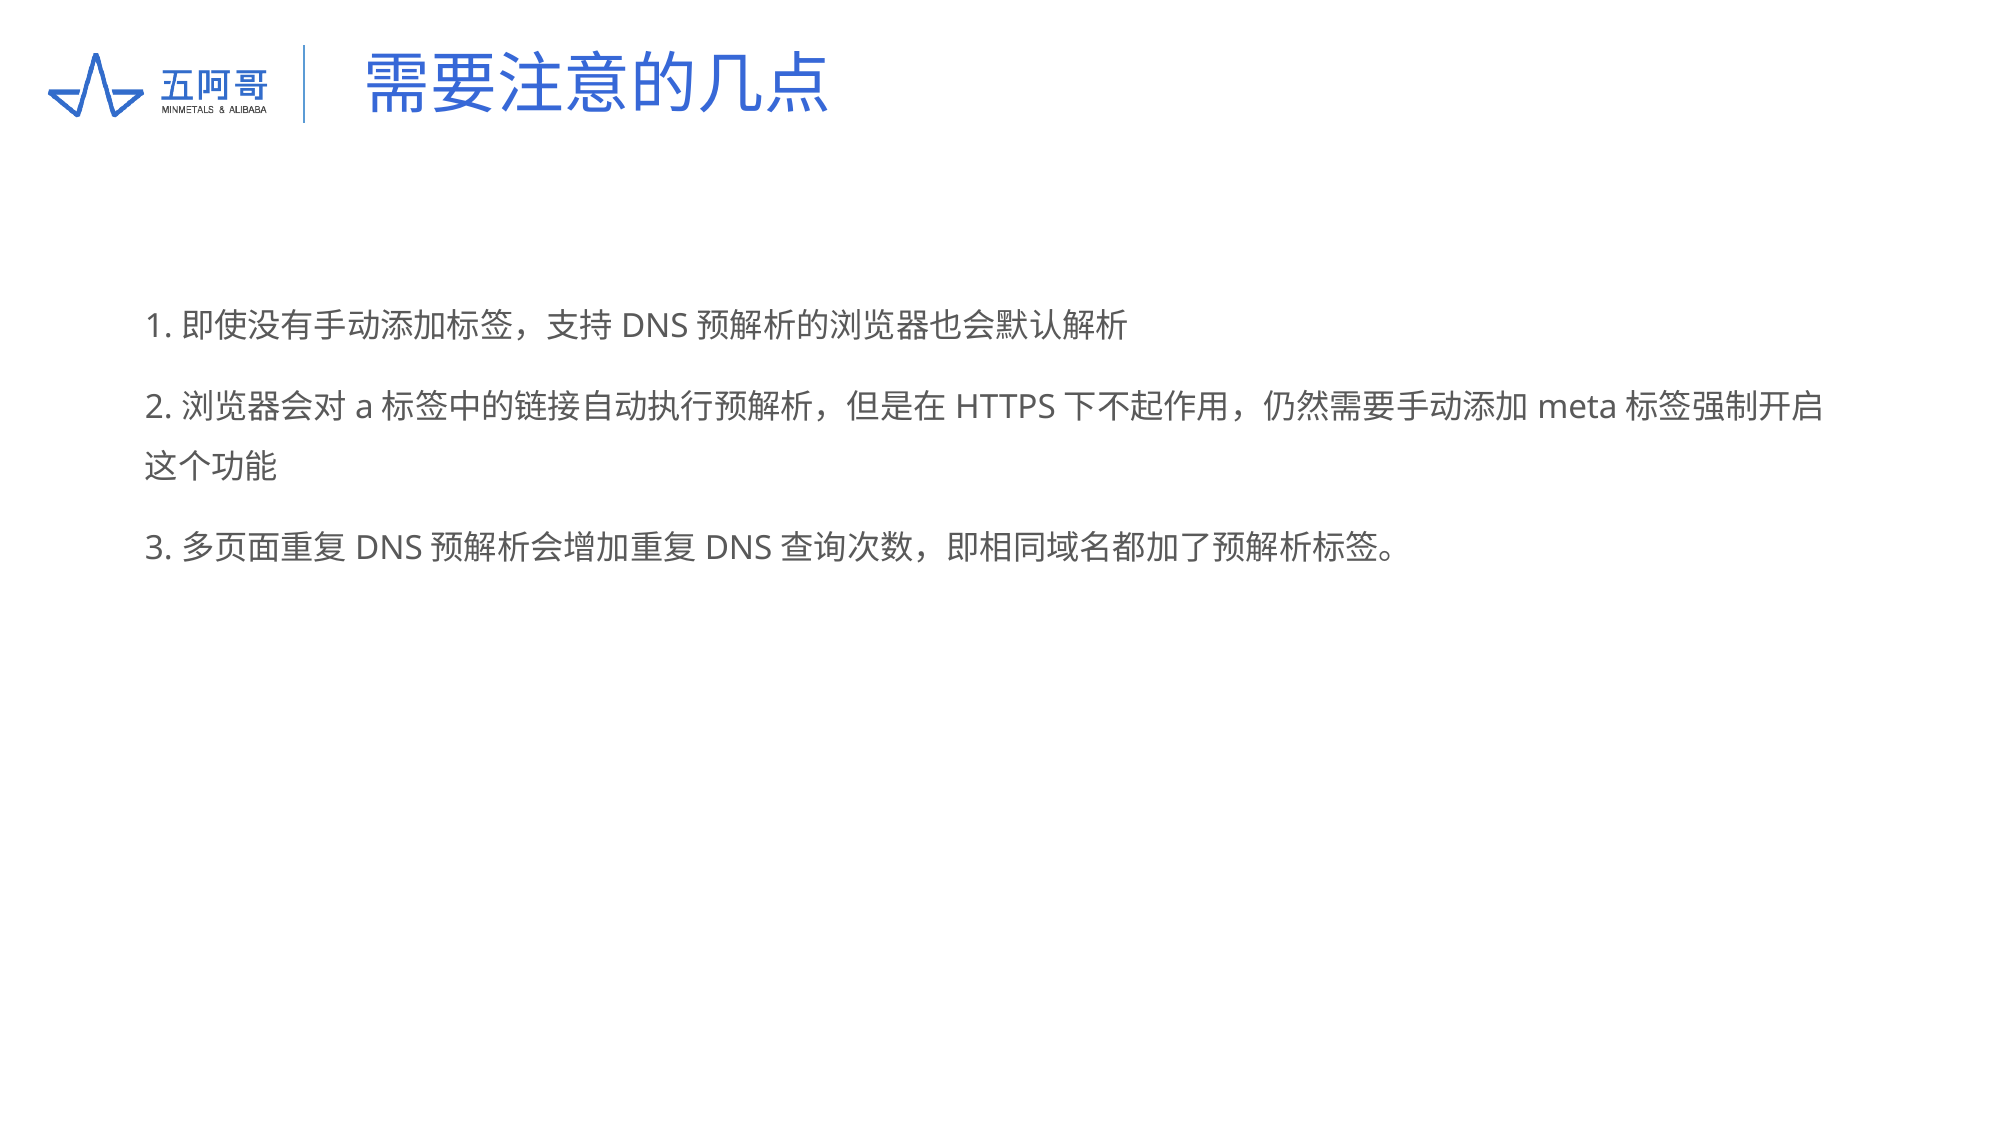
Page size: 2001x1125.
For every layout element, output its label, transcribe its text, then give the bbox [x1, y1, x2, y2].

list 1.即使没有手动添加标签，支持DNS预解析的浏览器也会默认解析 2.浏览器会对a标签中的链接自动执行预解析，但是在HTTPS下不起作用，仍然需要手动添加meta标签强制开启这个功能 3.多页面重复DNS预解析会增加重复DNS查询次数，即相同域名都加了预解析标签。 [136, 276, 1863, 1014]
picture [39, 43, 279, 130]
title 需要注意的几点 [355, 30, 1864, 143]
